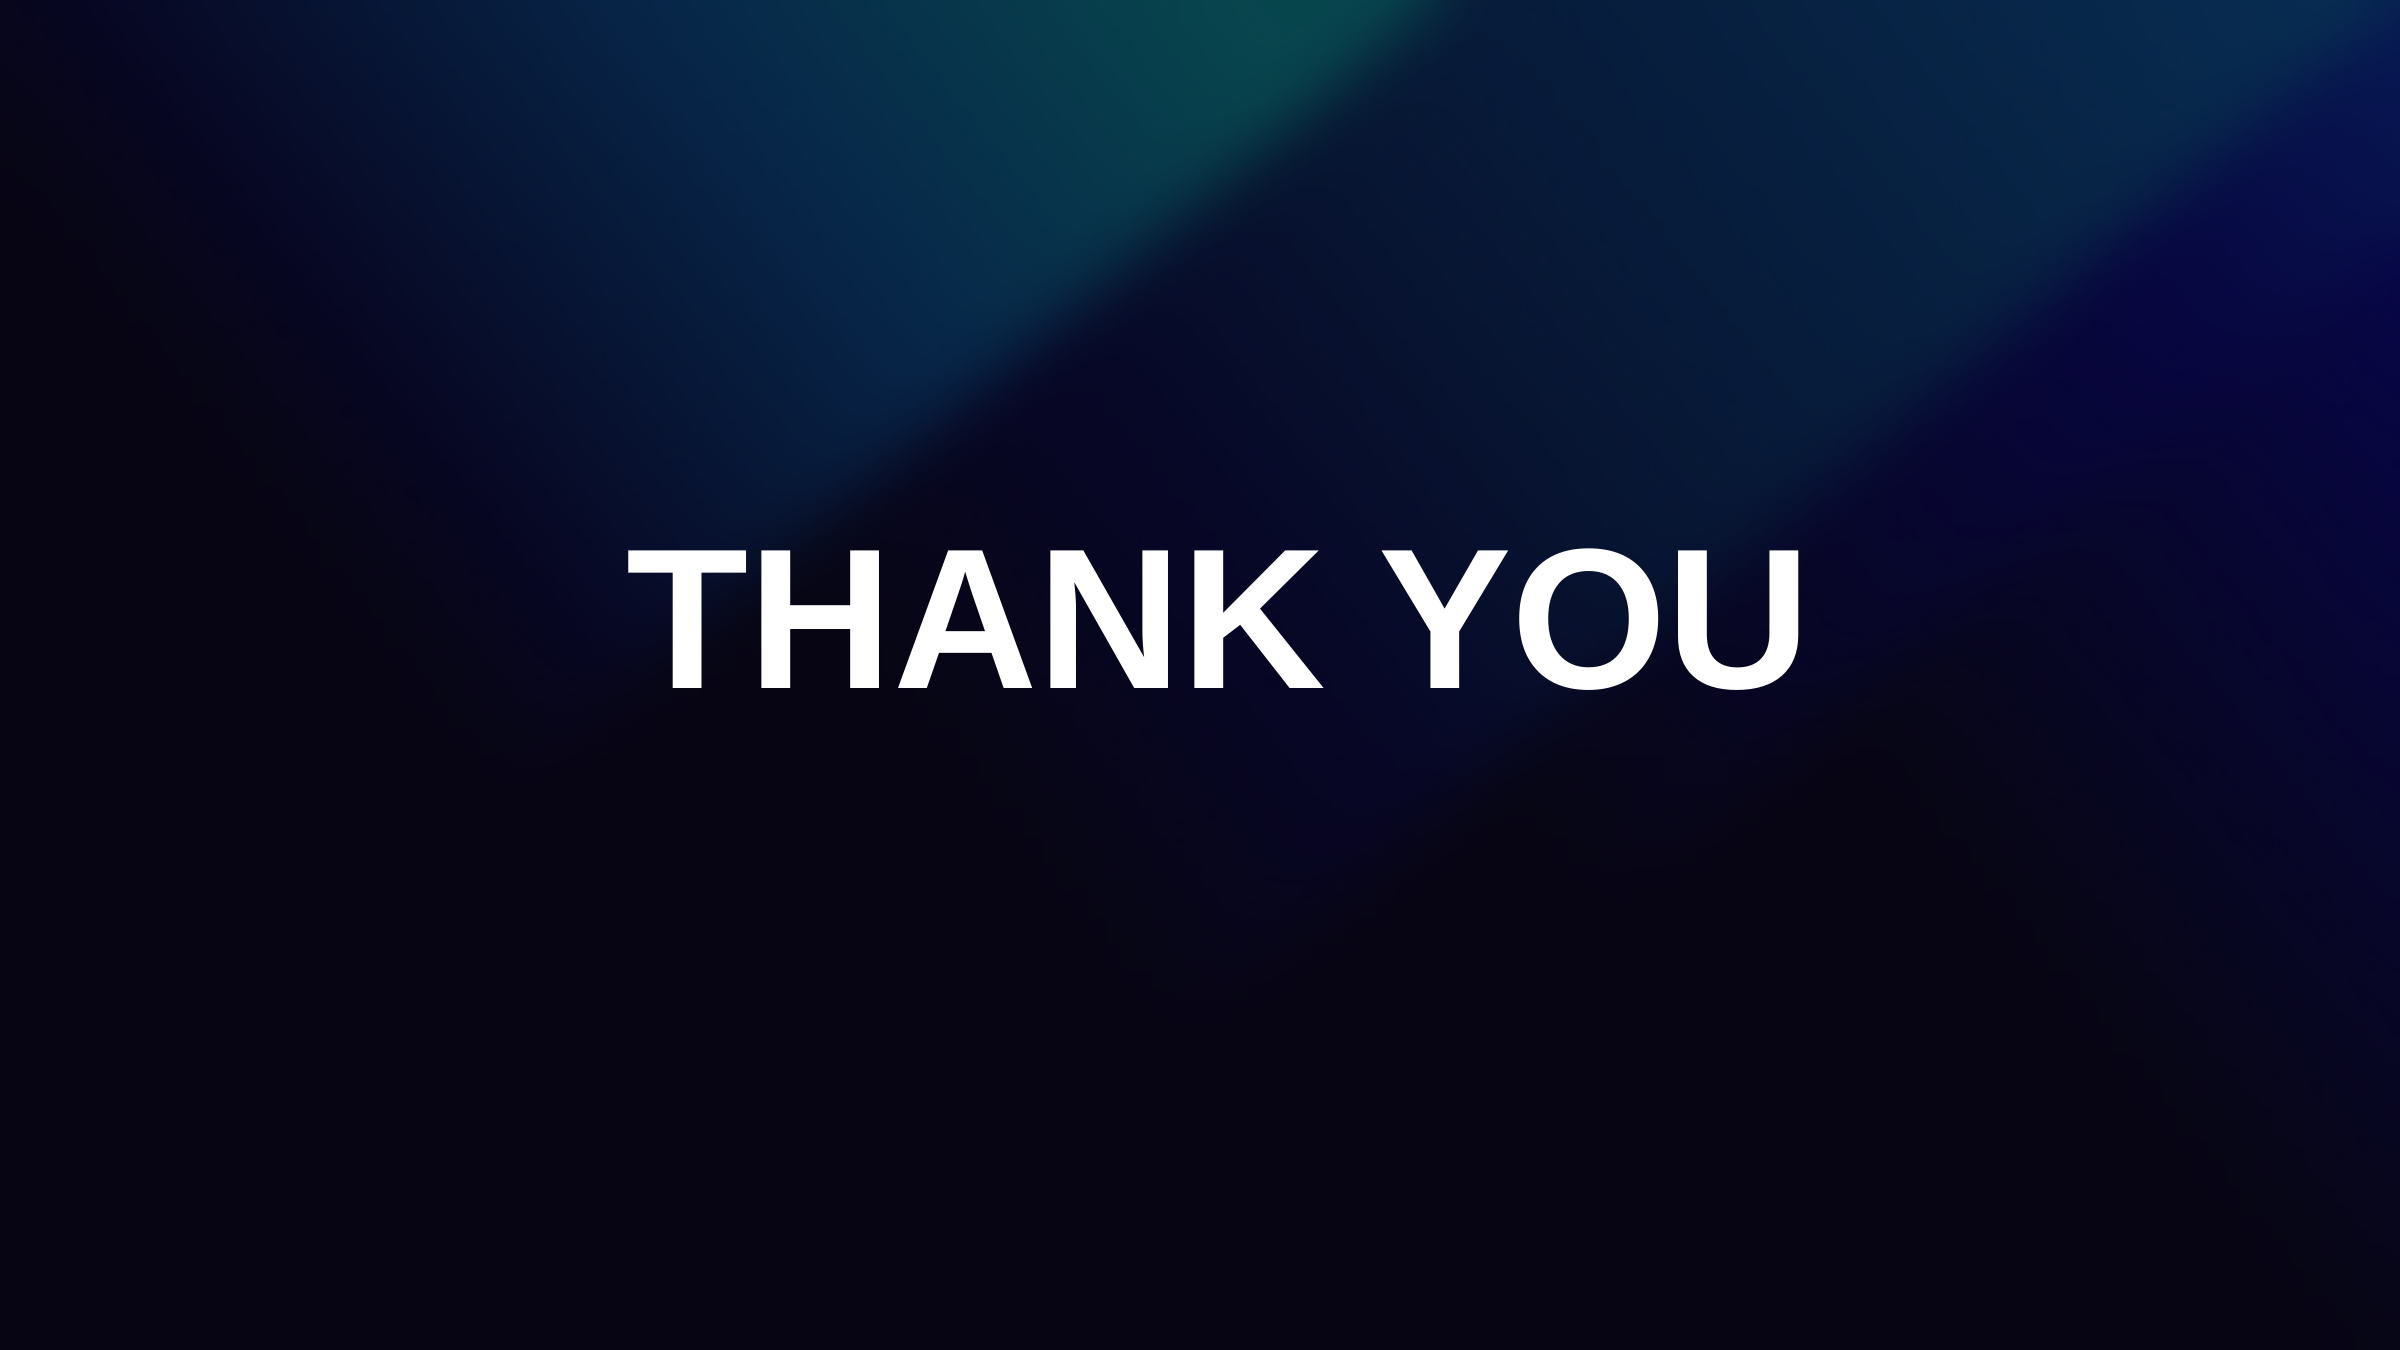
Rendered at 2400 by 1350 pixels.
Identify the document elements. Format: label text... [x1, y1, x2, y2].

text_box THANK YOU [611, 480, 1828, 736]
